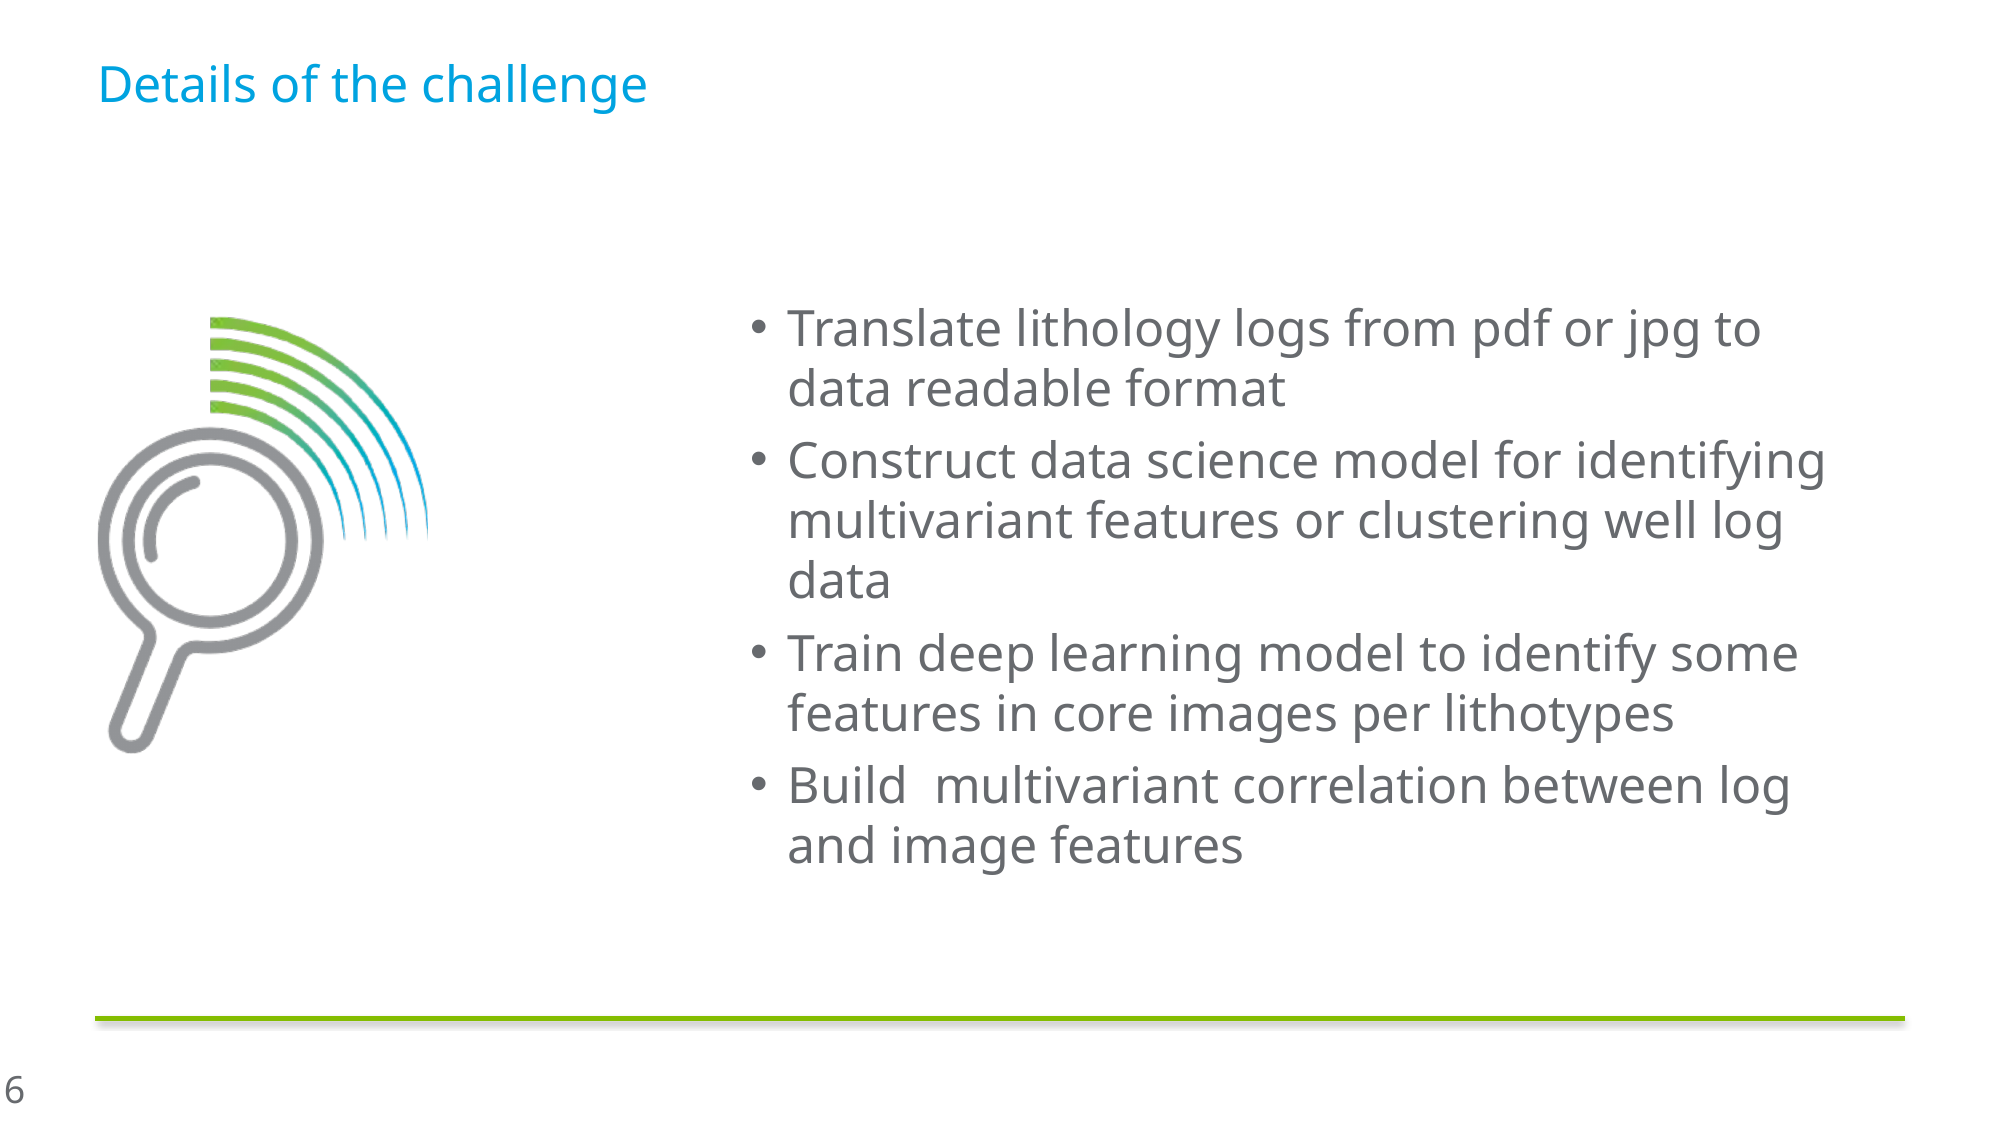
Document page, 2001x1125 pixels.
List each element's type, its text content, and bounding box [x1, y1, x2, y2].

list Translate lithology logs from pdf or jpg to data readable format Construct data science model for identifying multivariant features or clustering well log data Train deep learning model to identify some features in core images per lithotypes Build multivariant correlation between log and image features [750, 288, 1842, 912]
picture [43, 317, 481, 753]
title Details of the challenge [97, 45, 1905, 181]
